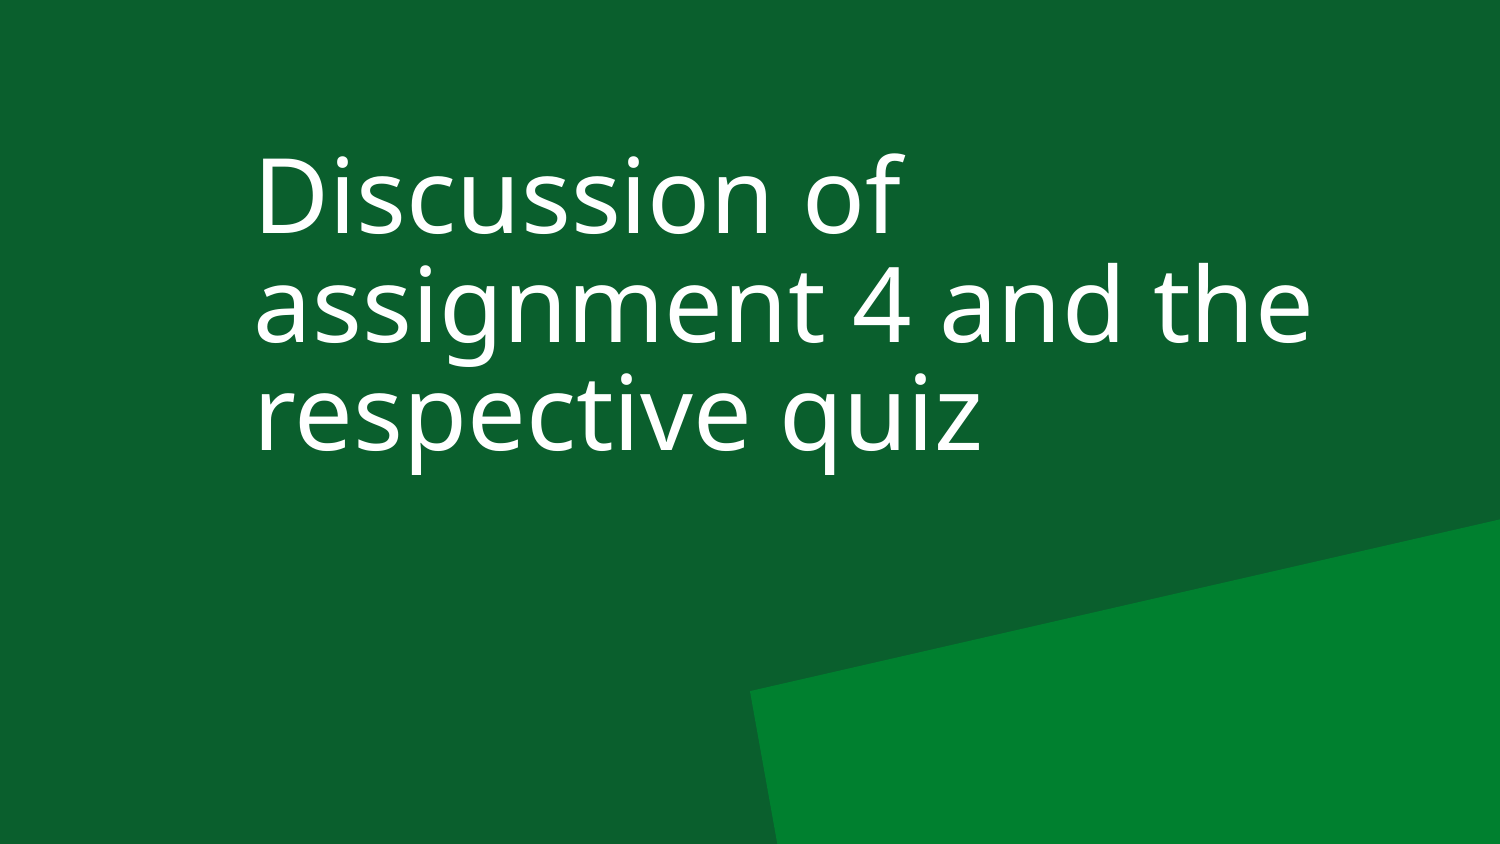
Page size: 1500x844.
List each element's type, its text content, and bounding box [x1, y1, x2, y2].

title Discussion of assignment 4 and the respective quiz [253, 61, 1442, 472]
